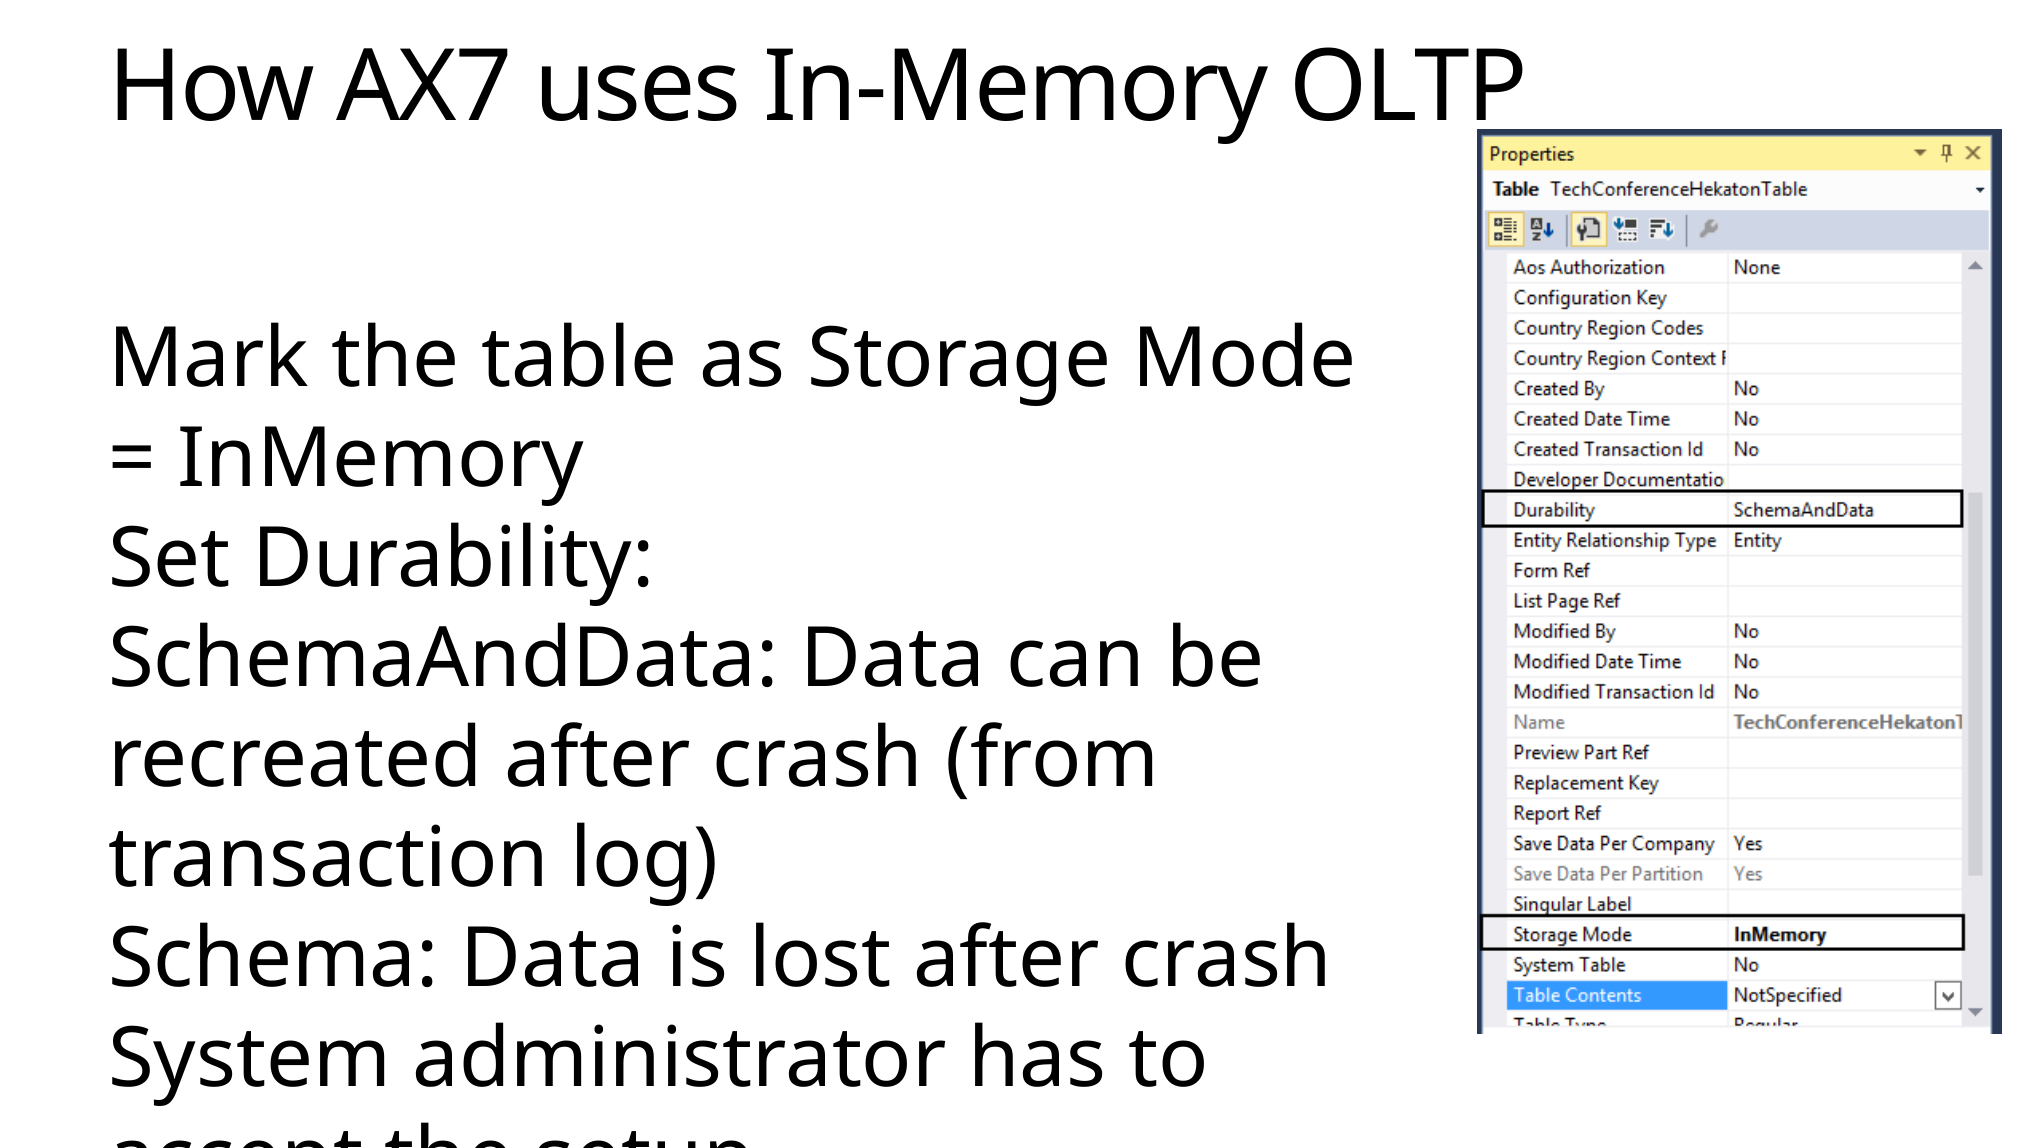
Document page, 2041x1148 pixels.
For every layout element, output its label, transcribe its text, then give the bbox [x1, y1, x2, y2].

list Mark the table as Storage Mode = InMemory Set Durability: SchemaAndData: Data can be recreated after crash (from transaction log) Schema: Data is lost after crash System administrator has to accept the setup [84, 288, 1384, 1017]
picture [1477, 129, 2003, 1034]
title How AX7 uses In-Memory OLTP [84, 18, 1844, 241]
